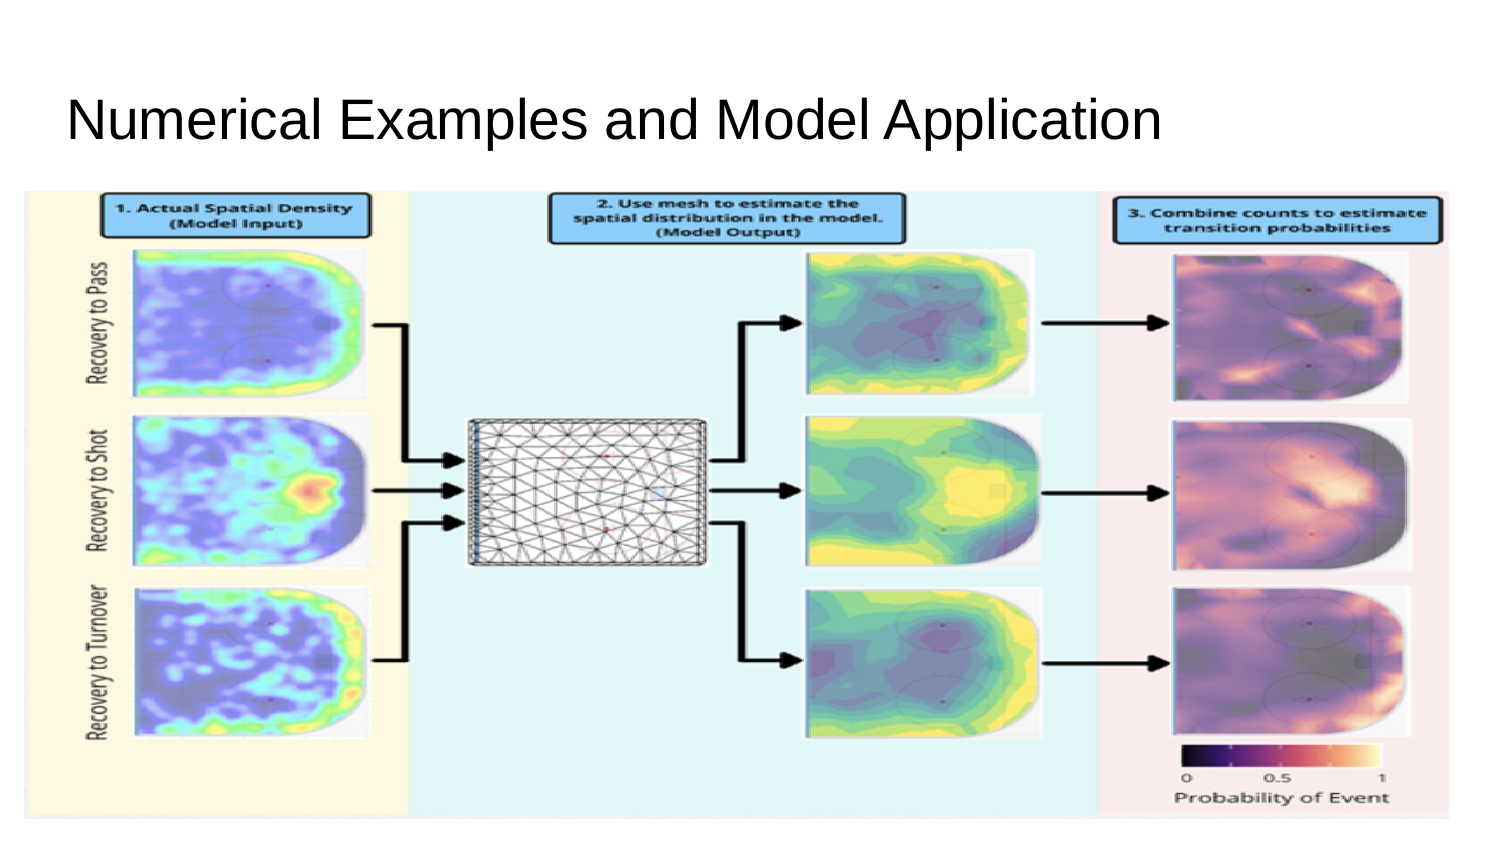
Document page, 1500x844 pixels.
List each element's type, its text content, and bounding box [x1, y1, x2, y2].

picture [24, 191, 1450, 819]
title Numerical Examples and Model Application [51, 72, 1449, 167]
